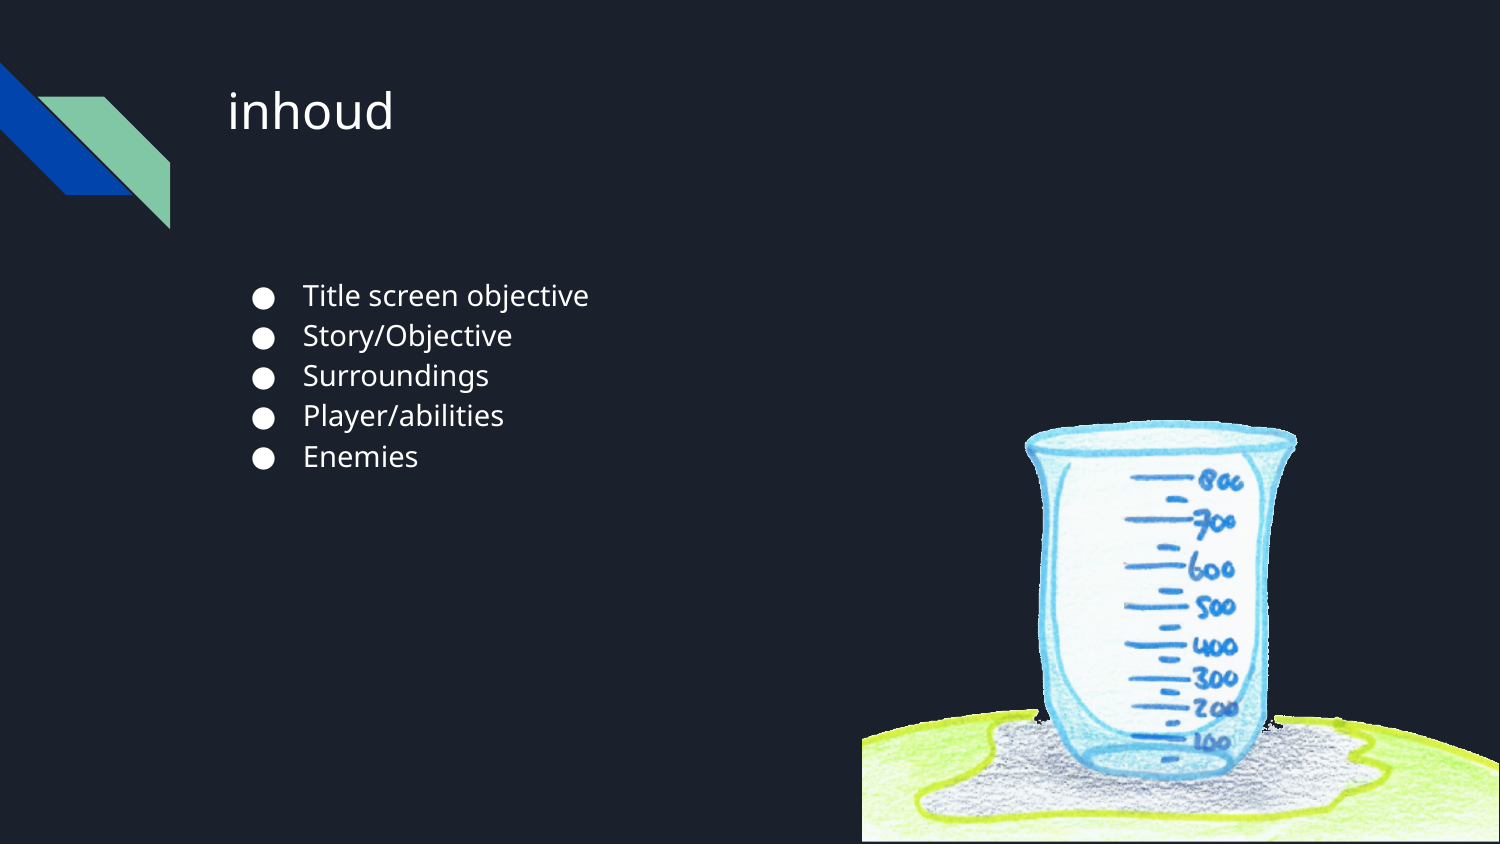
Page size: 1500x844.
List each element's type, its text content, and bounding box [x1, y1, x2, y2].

picture [862, 379, 1500, 844]
list Title screen objective Story/Objective Surroundings Player/abilities Enemies [212, 257, 1368, 735]
title inhoud [212, 64, 1368, 215]
